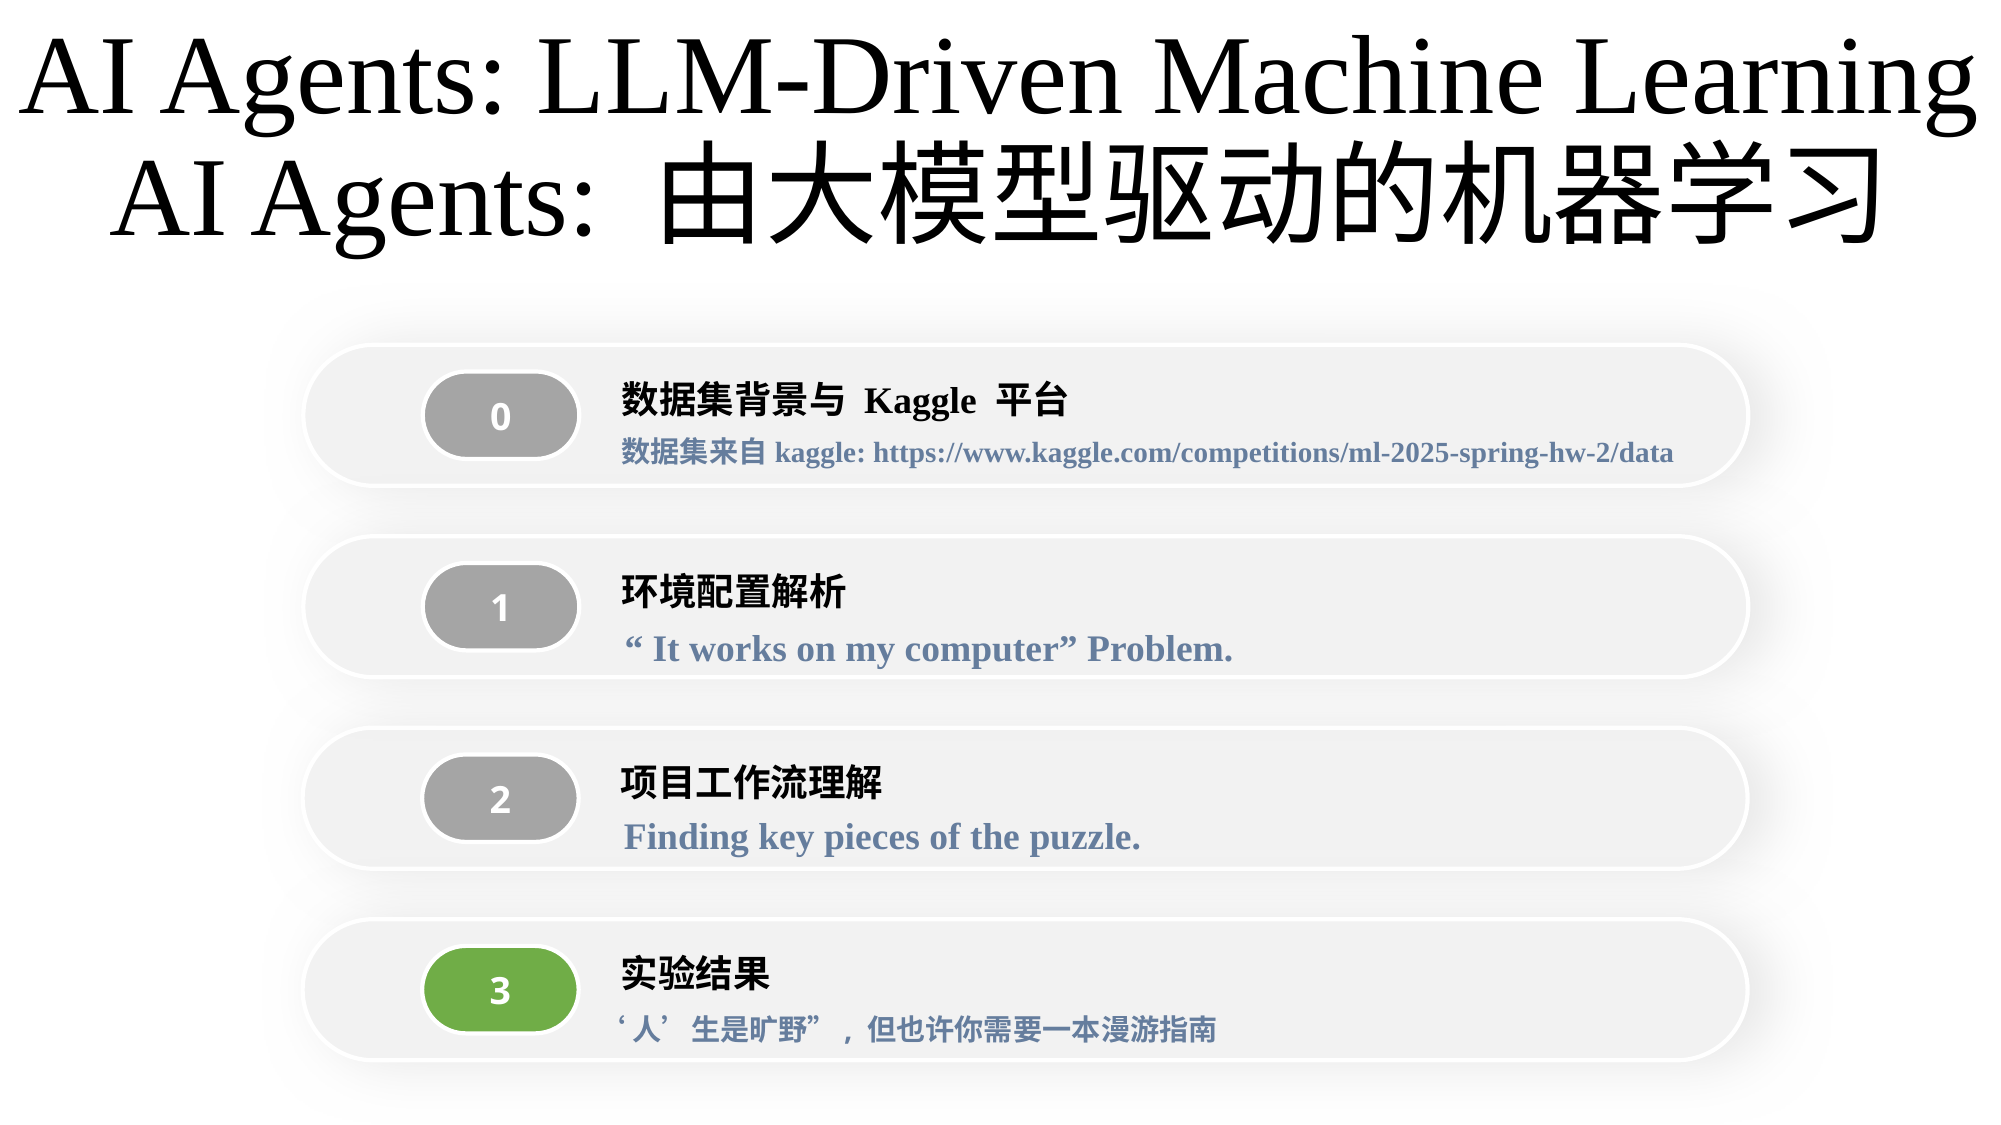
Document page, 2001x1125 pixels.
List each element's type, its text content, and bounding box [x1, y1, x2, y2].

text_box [302, 919, 1750, 1061]
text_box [302, 727, 1750, 869]
text_box AI Agents: LLM-Driven Machine Learning AI Agents: 由大模型驱动的机器学习 [0, 0, 2000, 268]
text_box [303, 536, 1751, 678]
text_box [303, 344, 1751, 486]
